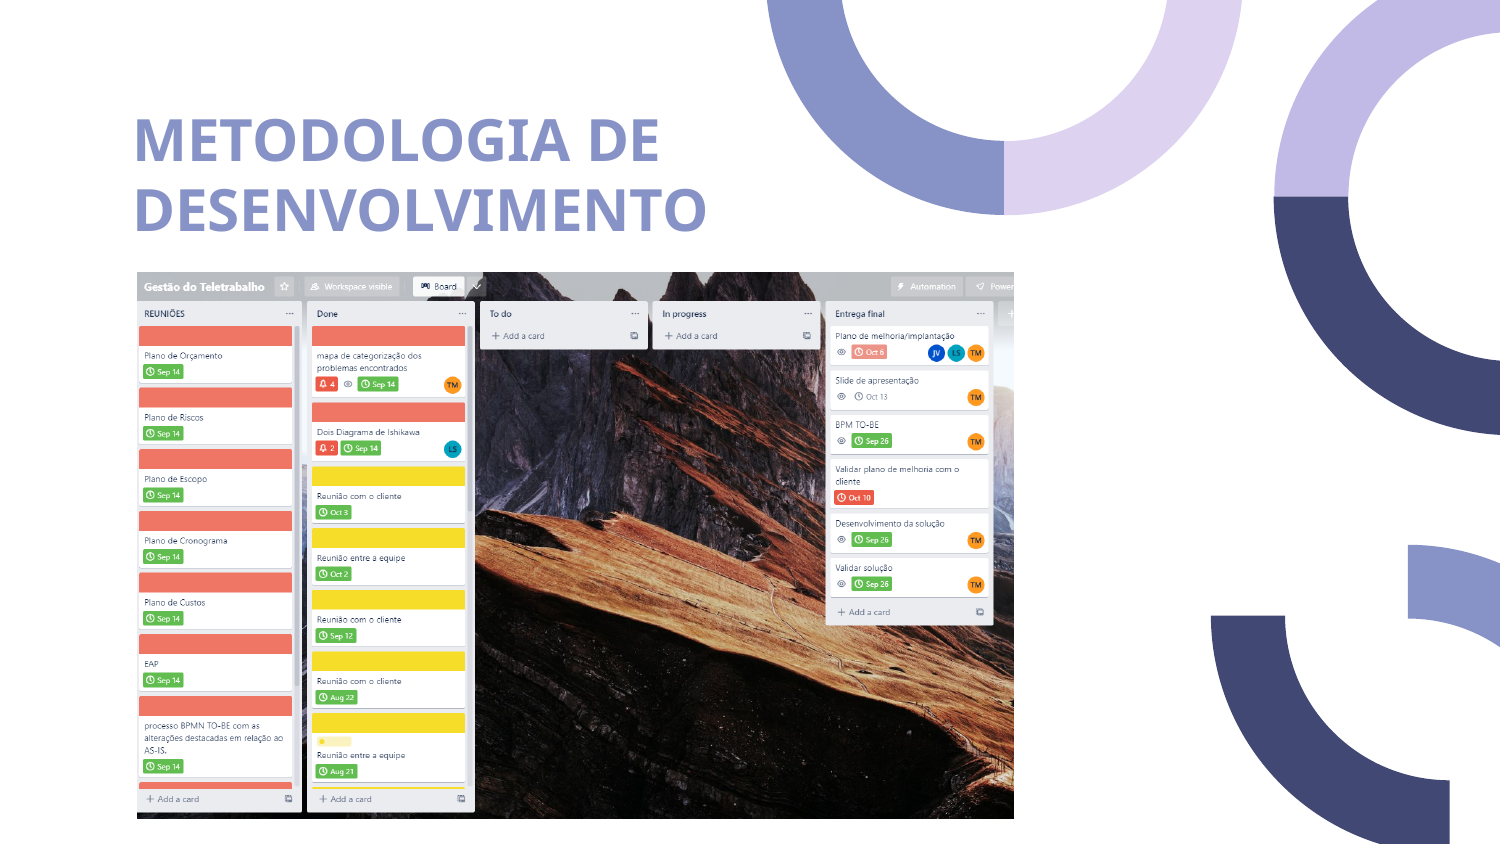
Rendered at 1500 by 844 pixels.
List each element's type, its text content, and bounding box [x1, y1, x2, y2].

title METODOLOGIA DE DESENVOLVIMENTO [116, 88, 768, 167]
picture [137, 272, 1014, 819]
